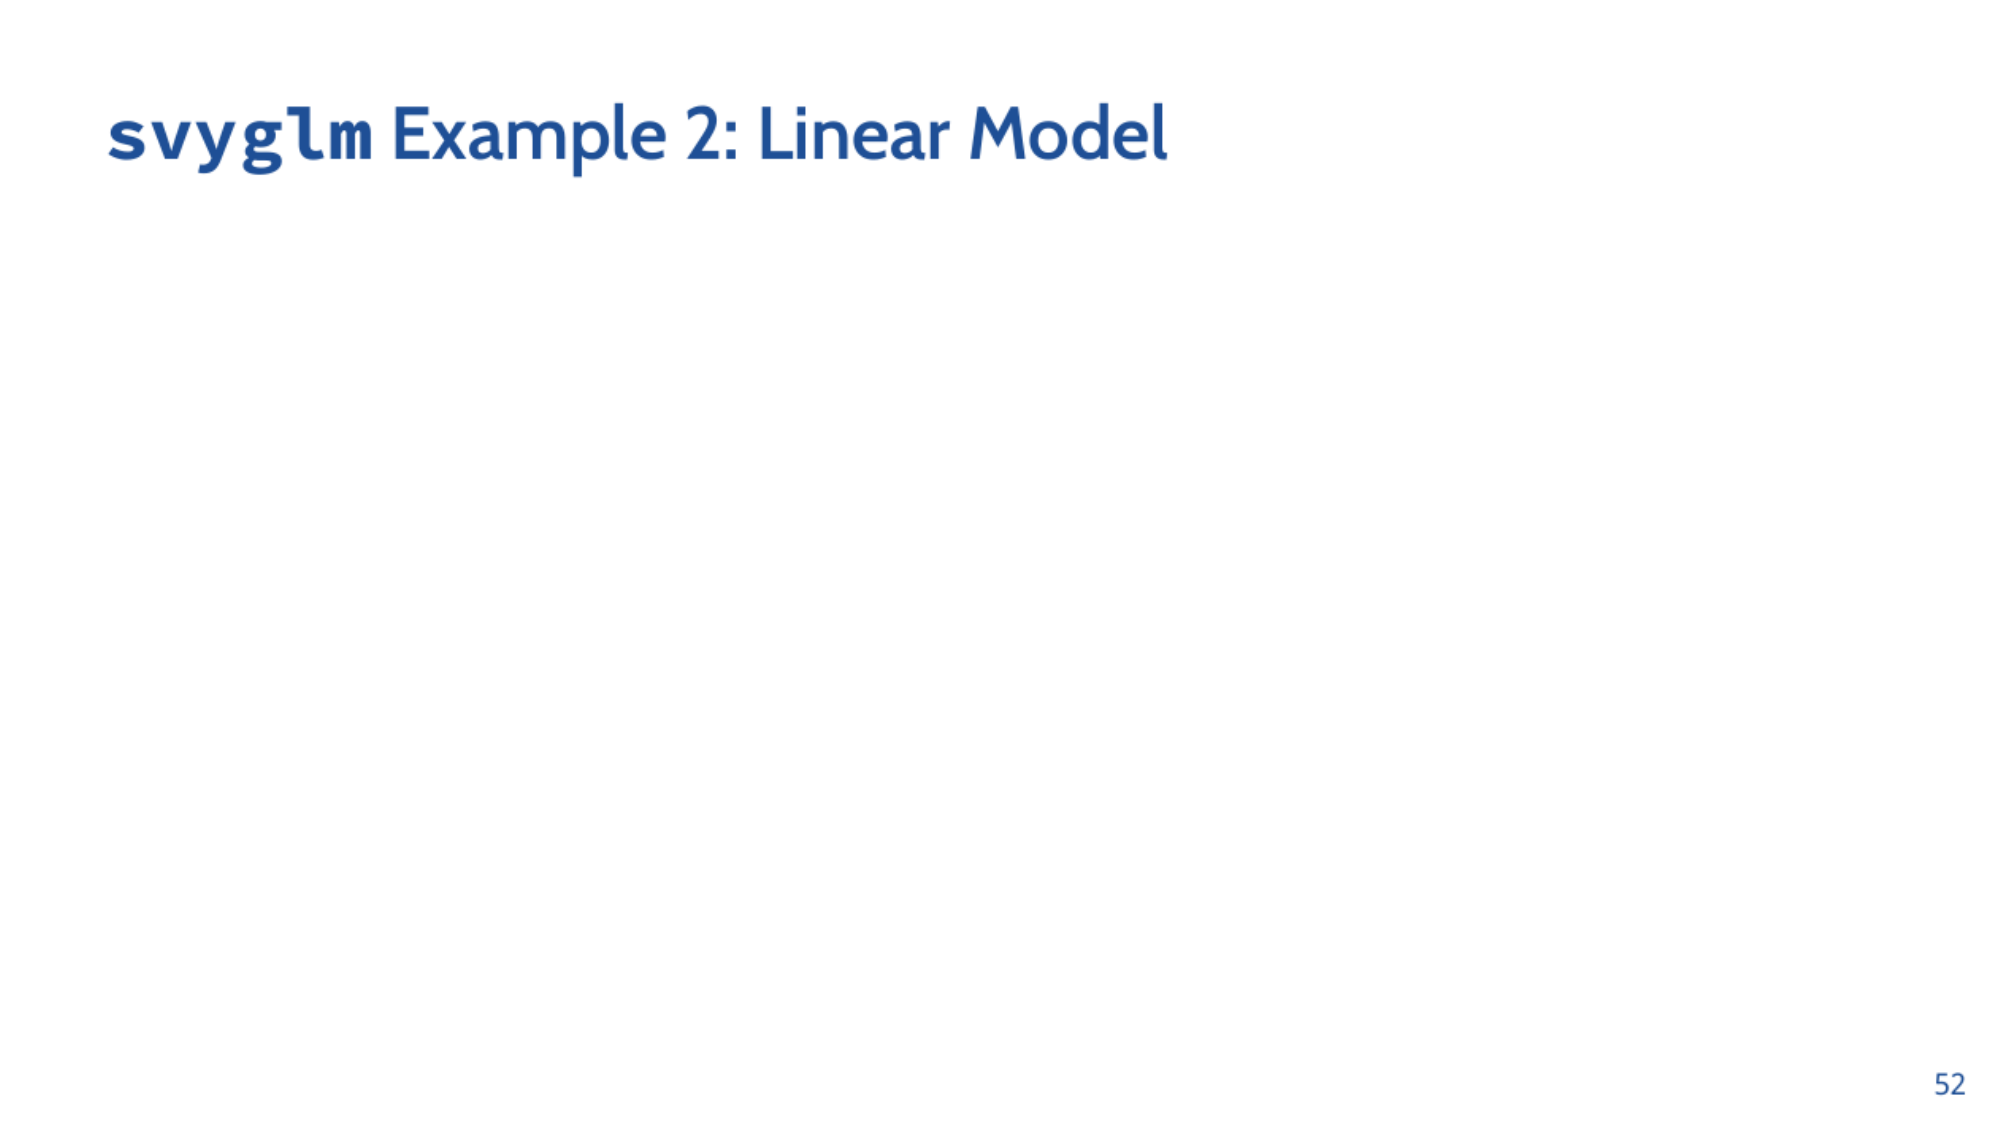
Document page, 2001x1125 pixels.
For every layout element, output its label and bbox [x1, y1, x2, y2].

list [0, 0, 2000, 1125]
